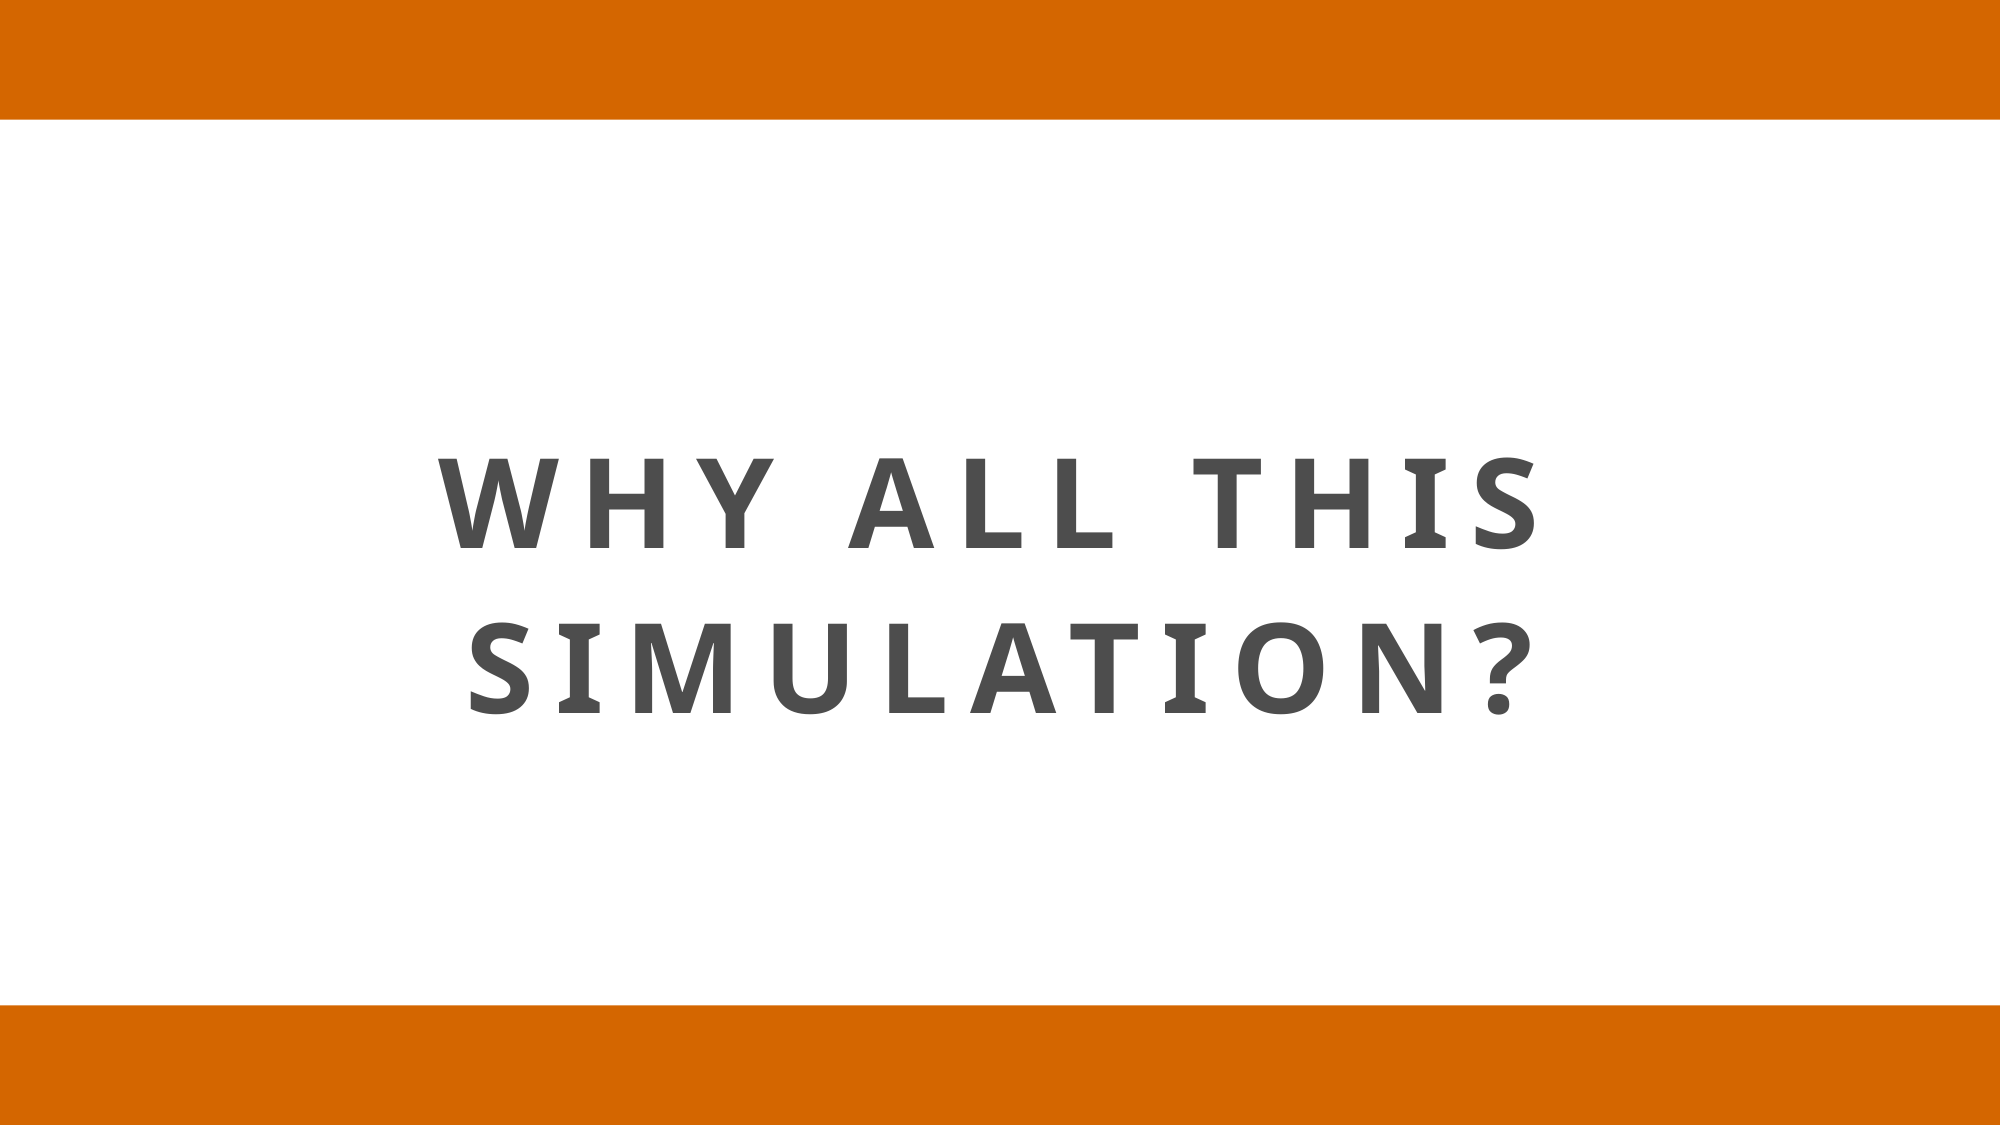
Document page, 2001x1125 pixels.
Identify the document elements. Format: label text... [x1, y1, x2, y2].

text_box [0, 0, 2000, 121]
text_box [0, 1004, 2000, 1125]
title WHY ALL THIS SIMULATION? [0, 372, 2000, 747]
